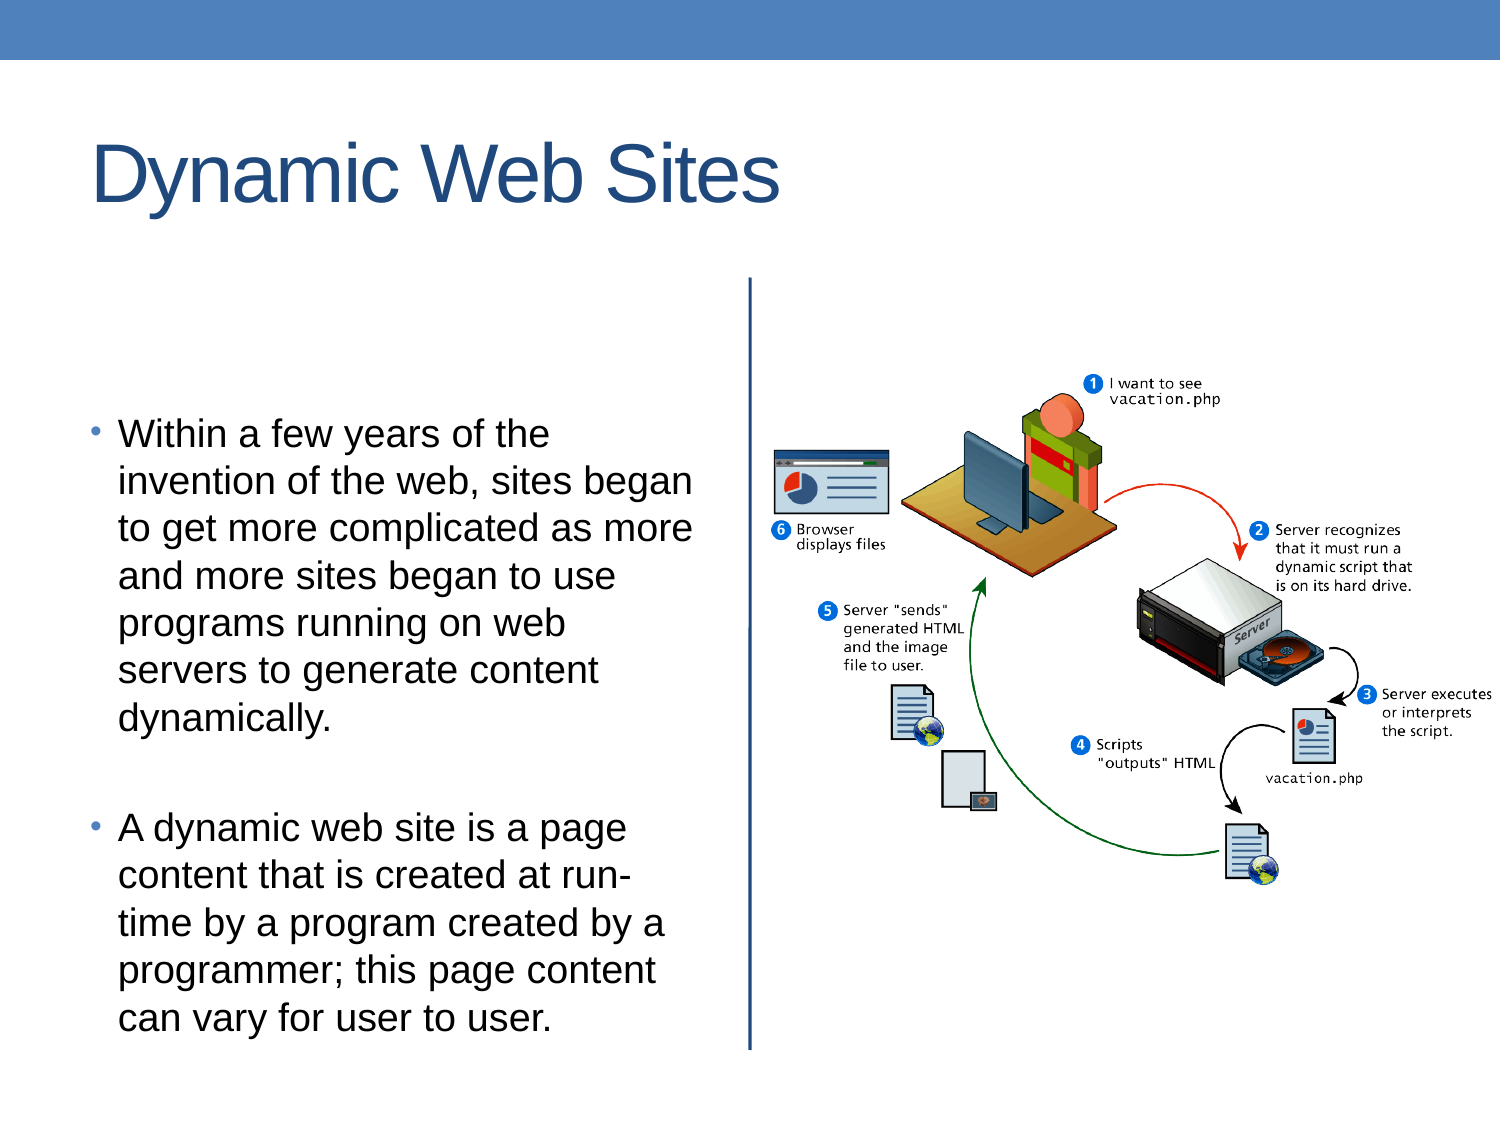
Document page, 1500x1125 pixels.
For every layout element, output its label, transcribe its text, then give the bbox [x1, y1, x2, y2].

title Dynamic Web Sites [75, 87, 1425, 250]
picture [771, 371, 1493, 885]
list Within a few years of the invention of the web, sites began to get more complicated as more and more sites began to use programs running on web servers to generate content dynamically. A dynamic web site is a page content that is created at run-time by a program created by a programmer; this page content can vary for user to user. [75, 399, 720, 1049]
